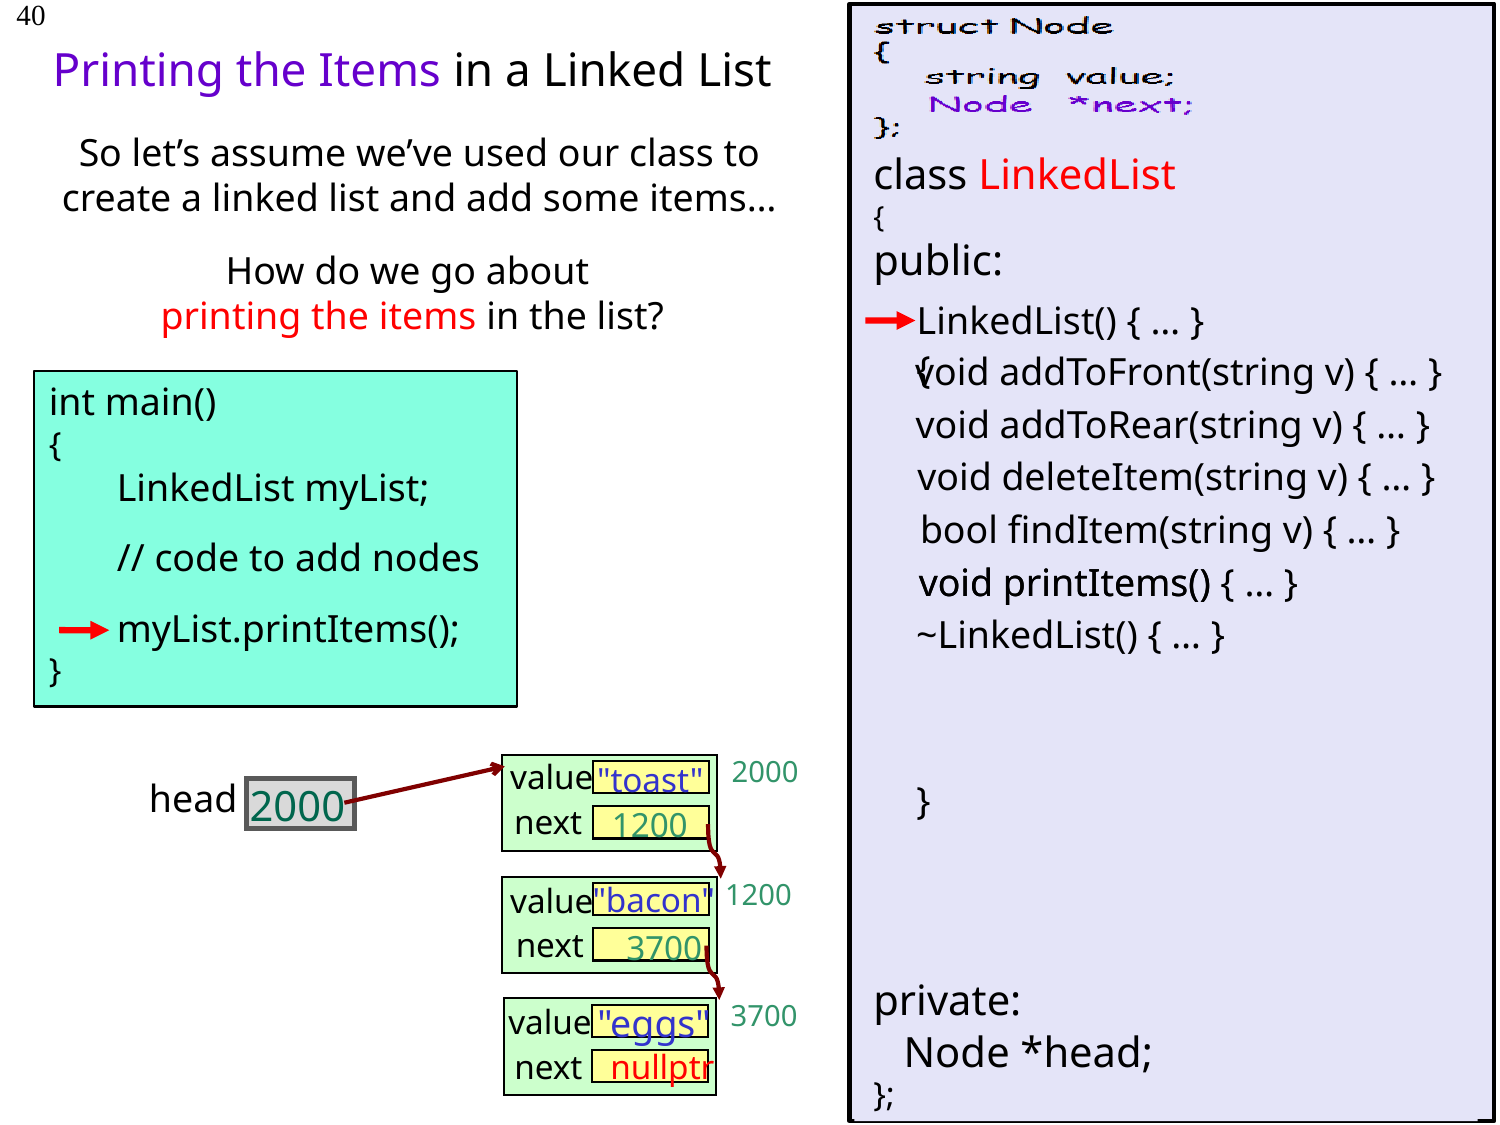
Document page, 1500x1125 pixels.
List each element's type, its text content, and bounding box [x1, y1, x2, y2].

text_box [135, 766, 339, 829]
text_box Node *head; [888, 1018, 1448, 1084]
slide_number 40 [0, 0, 37, 65]
text_box { } [901, 338, 946, 875]
text_box void printItems() [946, 551, 1500, 611]
title Printing the Items in a Linked List [37, 0, 1313, 163]
text_box [865, 314, 916, 327]
text_box bool findItem(string v) { … } [946, 498, 1500, 551]
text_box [0, 121, 831, 346]
text_box LinkedList() { … } [901, 289, 1406, 350]
text_box [854, 154, 1478, 1122]
text_box void addToFront(string v) { … } [946, 340, 1500, 393]
text_box void addToRear(string v) { … } [946, 393, 1500, 445]
text_box void deleteItem(string v) { … } [946, 445, 1500, 498]
picture [863, 12, 1441, 142]
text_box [33, 370, 518, 707]
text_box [344, 746, 821, 1101]
text_box ~LinkedList() { … } [946, 611, 1406, 664]
text_box class LinkedList { public: private: }; [858, 140, 1500, 1121]
text_box [849, 3, 1495, 1122]
